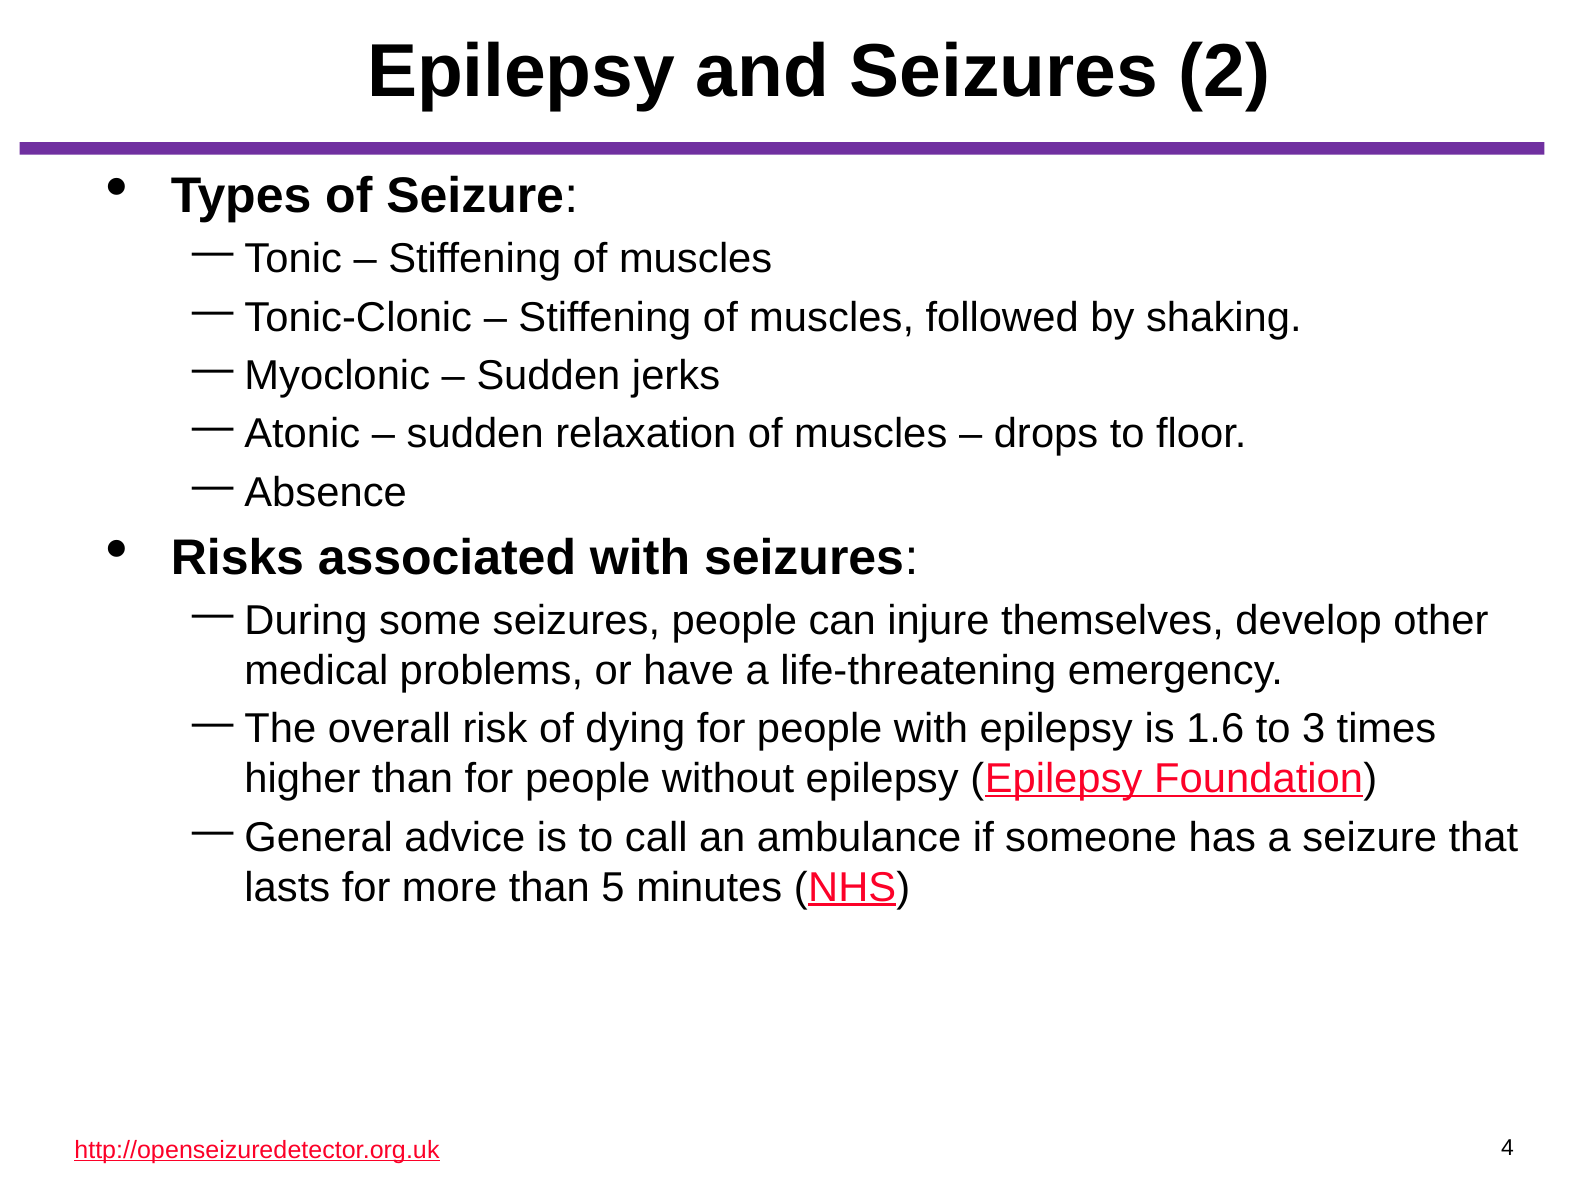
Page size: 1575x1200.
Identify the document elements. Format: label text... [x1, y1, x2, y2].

slide_number <number> [1364, 1124, 1531, 1200]
title Epilepsy and Seizures (2) [91, 0, 1547, 149]
list Types of Seizure: Tonic – Stiffening of muscles Tonic-Clonic – Stiffening of muscles, followed by shaking. Myoclonic – Sudden jerks Atonic – sudden relaxation of muscles – drops to floor. Absence Risks associated with seizures: During some seizures, people can injure themselves, develop other medical problems, or have a life-threatening emergency. The overall risk of dying for people with epilepsy is 1.6 to 3 times higher than for people without epilepsy (Epilepsy Foundation) General advice is to call an ambulance if someone has a seizure that lasts for more than 5 minutes (NHS) [91, 154, 1547, 1102]
